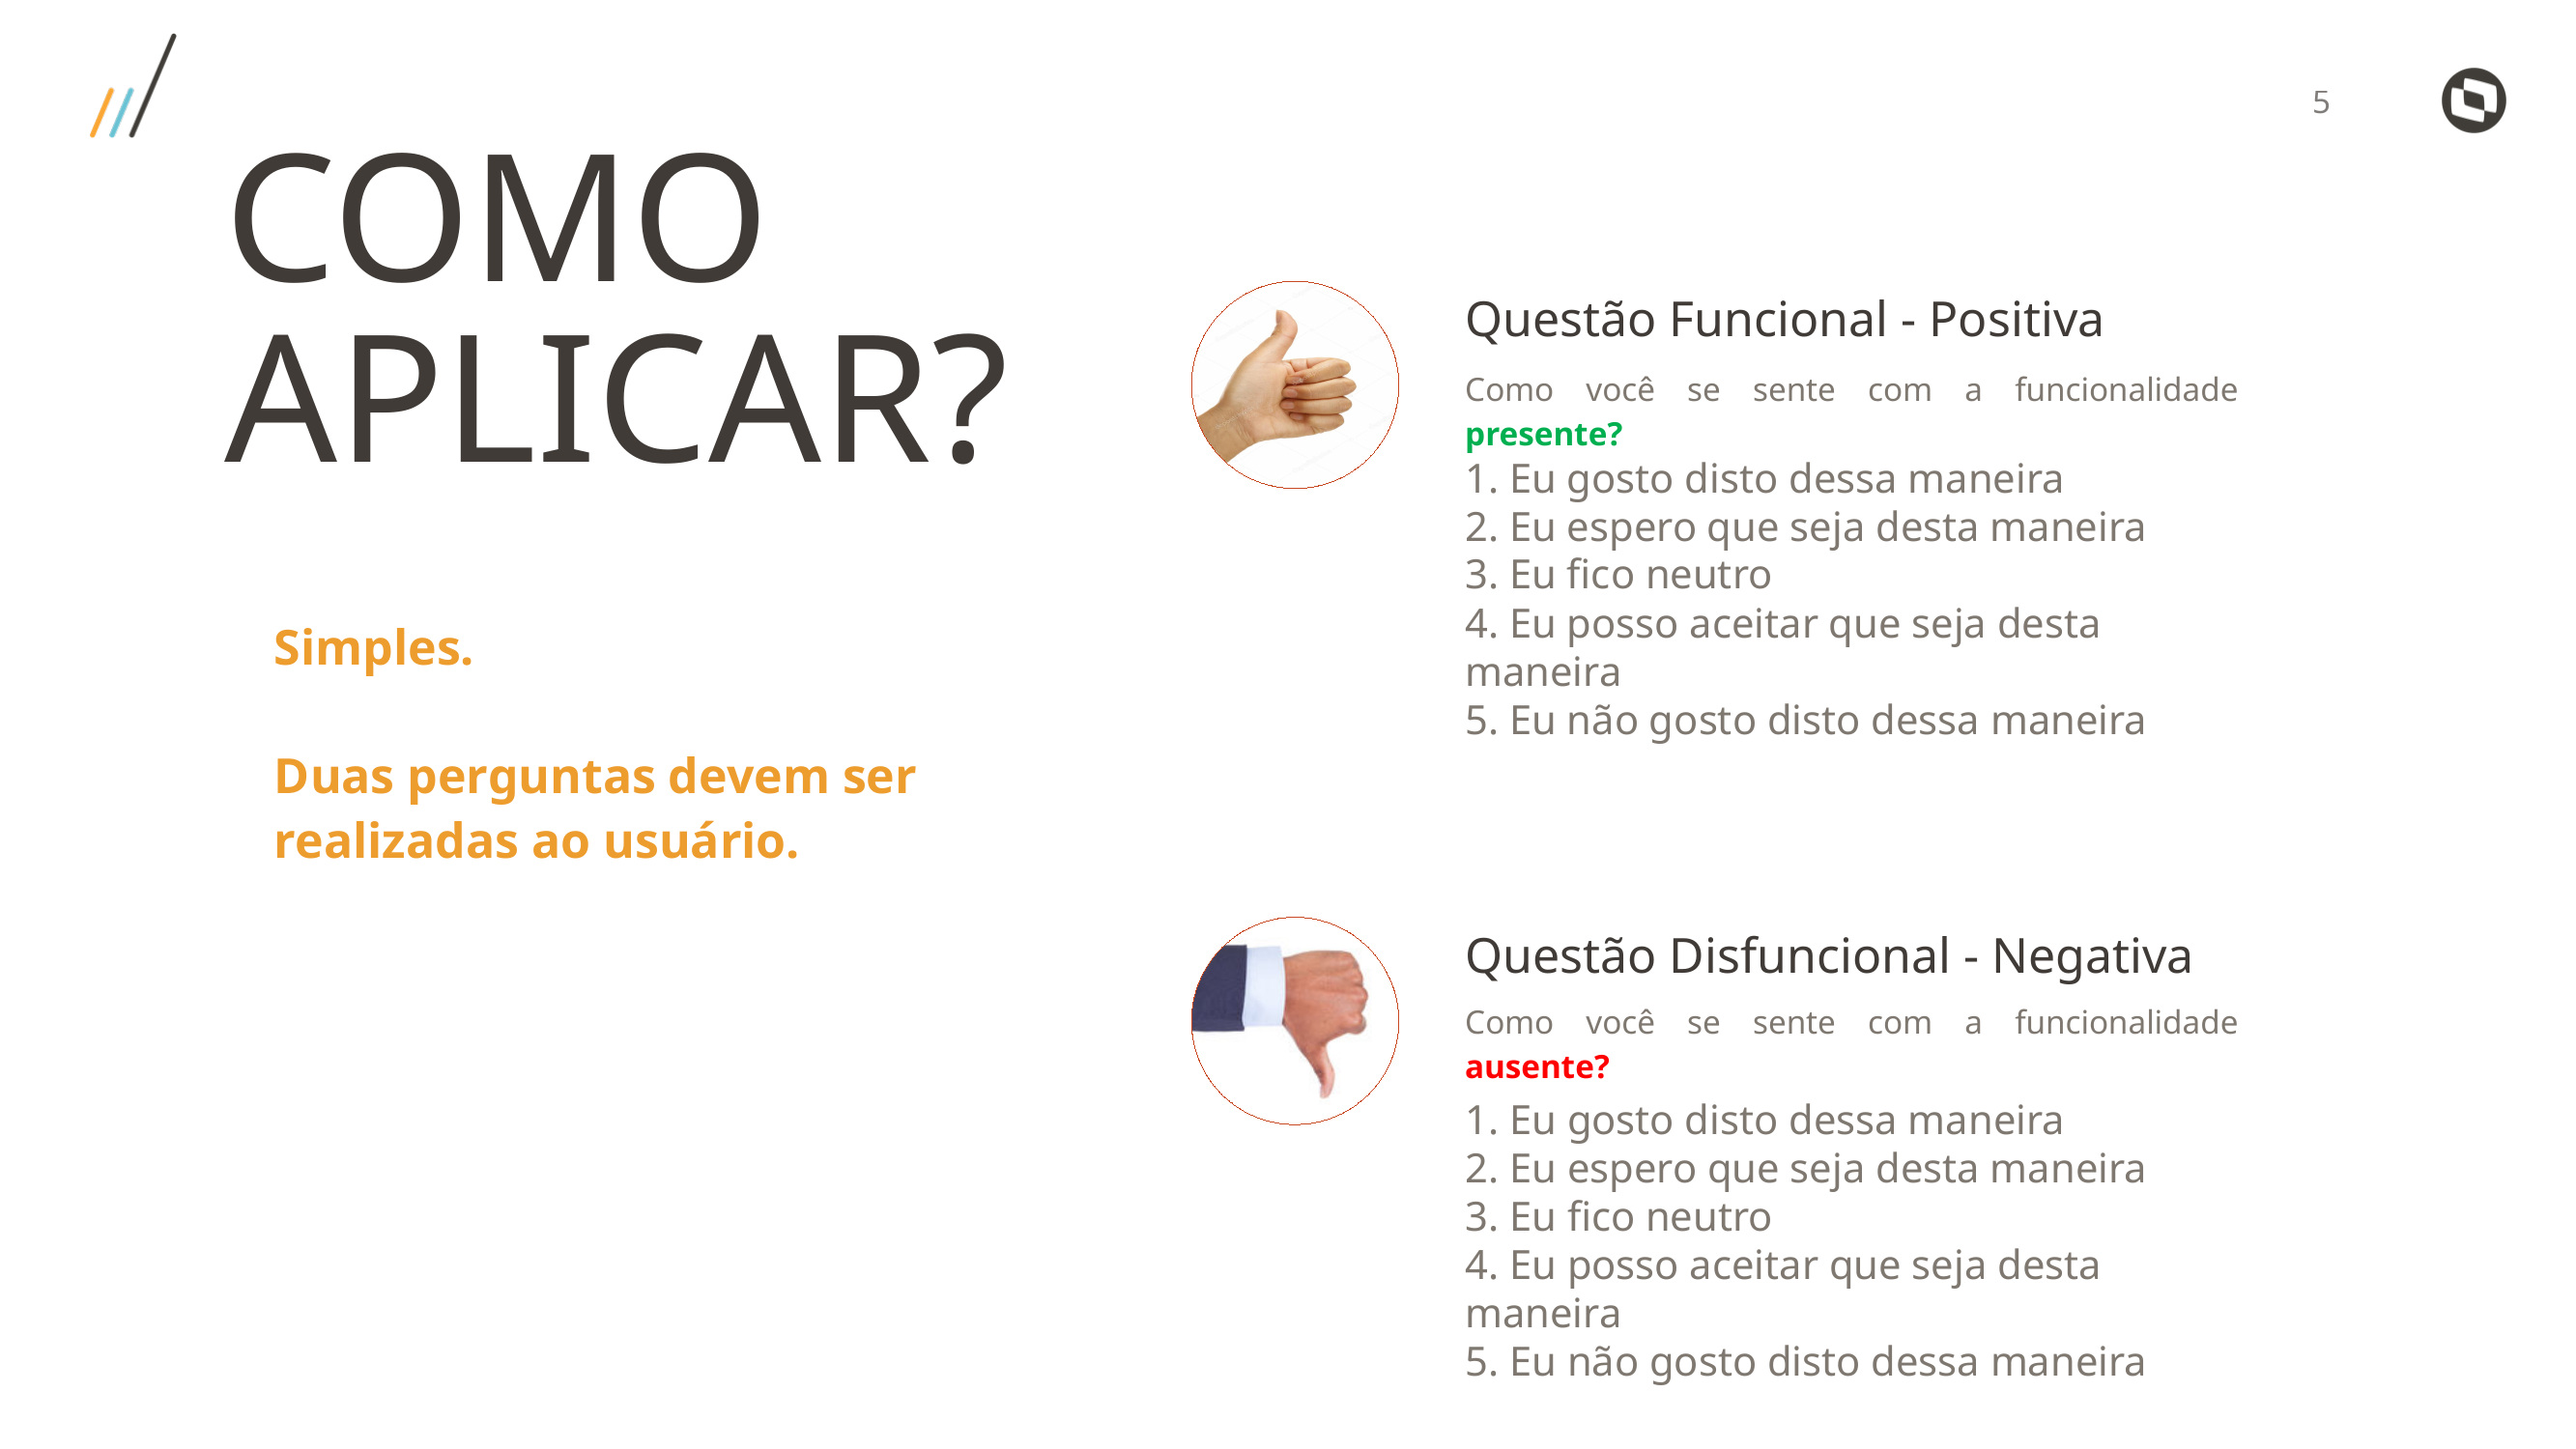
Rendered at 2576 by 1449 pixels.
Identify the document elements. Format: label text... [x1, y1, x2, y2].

list Questão Disfuncional - Negativa [1450, 917, 2254, 991]
list Como você se sente com a funcionalidade presente? [1450, 355, 2254, 417]
picture [2435, 61, 2513, 140]
picture [1191, 917, 1399, 1125]
list 1. Eu gosto disto dessa maneira 2. Eu espero que seja desta maneira 3. Eu fico neutro 4. Eu posso aceitar que seja desta maneira 5. Eu não gosto disto dessa maneira [1450, 444, 2254, 728]
text_box 1. Eu gosto disto dessa maneira 2. Eu espero que seja desta maneira 3. Eu fico neutro 4. Eu posso aceitar que seja desta maneira 5. Eu não gosto disto dessa maneira [1450, 1087, 2254, 1371]
list Como você se sente com a funcionalidade ausente? [1450, 991, 2254, 1041]
list Questão Funcional - Positiva [1450, 281, 2171, 355]
picture [1191, 281, 1399, 489]
list COMO APLICAR? [210, 128, 1087, 686]
picture [88, 32, 179, 139]
list Simples. Duas perguntas devem ser realizadas ao usuário. [260, 603, 1087, 1226]
